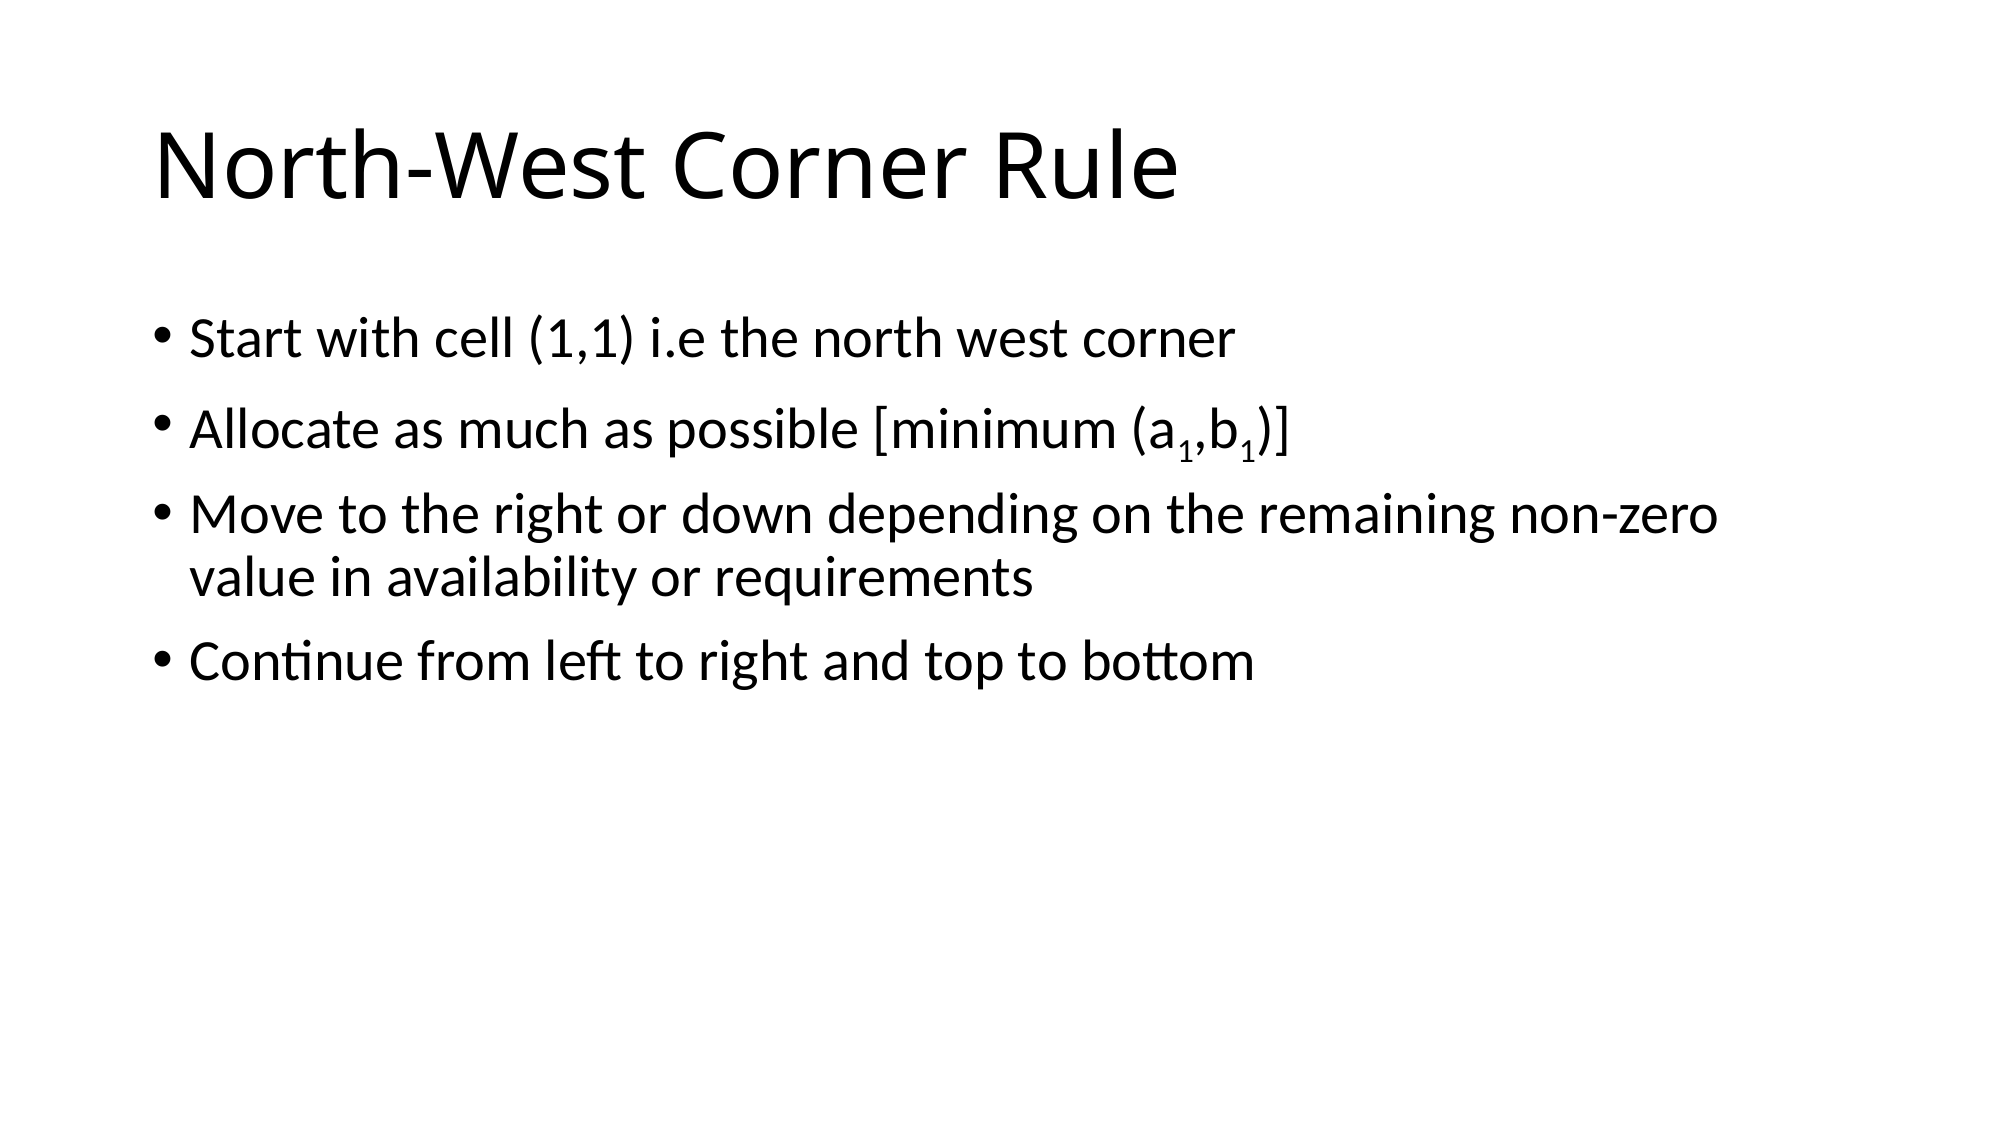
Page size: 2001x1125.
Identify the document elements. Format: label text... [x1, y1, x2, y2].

list Start with cell (1,1) i.e the north west corner Allocate as much as possible [minimum (a1,b1)] Move to the right or down depending on the remaining non-zero value in availability or requirements Continue from left to right and top to bottom [137, 299, 1863, 1014]
title North-West Corner Rule [137, 59, 1863, 278]
